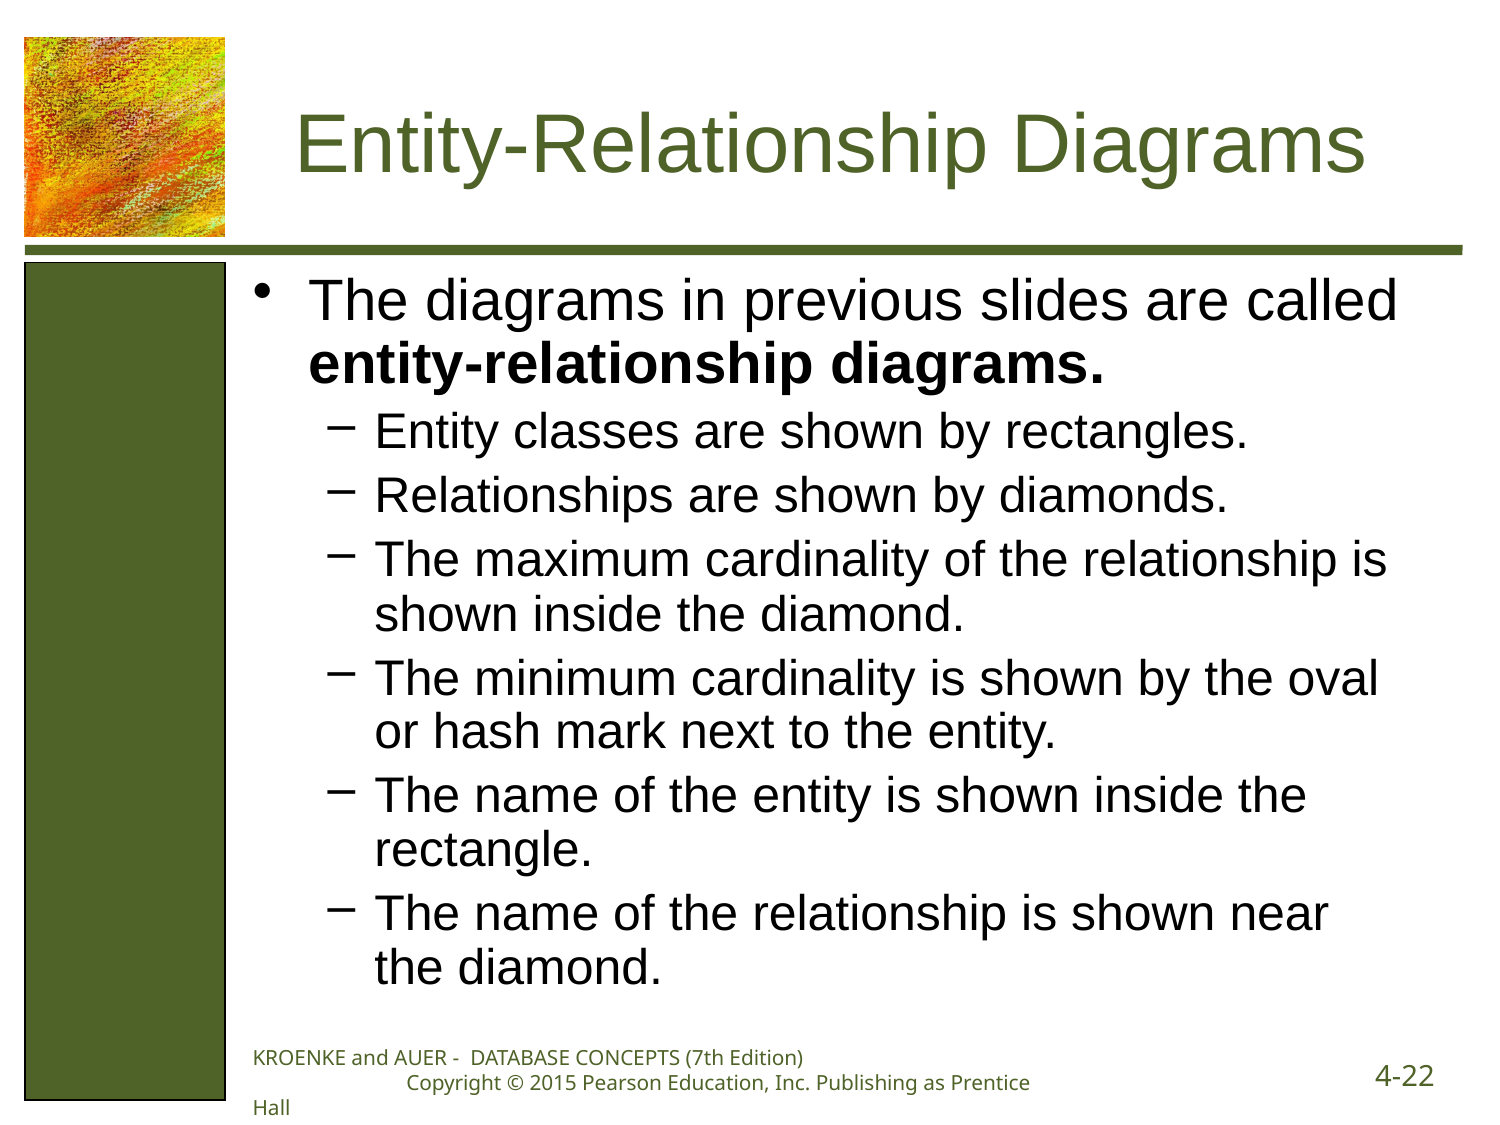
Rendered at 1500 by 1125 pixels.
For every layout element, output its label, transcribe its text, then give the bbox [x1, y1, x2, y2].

slide_number 4-22 [1287, 1049, 1451, 1103]
list The diagrams in previous slides are called entity-relationship diagrams. Entity classes are shown by rectangles. Relationships are shown by diamonds. The maximum cardinality of the relationship is shown inside the diamond. The minimum cardinality is shown by the oval or hash mark next to the entity. The name of the entity is shown inside the rectangle. The name of the relationship is shown near the diamond. [237, 262, 1426, 1026]
picture [24, 37, 225, 237]
title Entity-Relationship Diagrams [237, 44, 1426, 233]
footer KROENKE and AUER - DATABASE CONCEPTS (7th Edition) Copyright © 2015 Pearson Education, Inc. Publishing as Prentice Hall [237, 1037, 1088, 1104]
